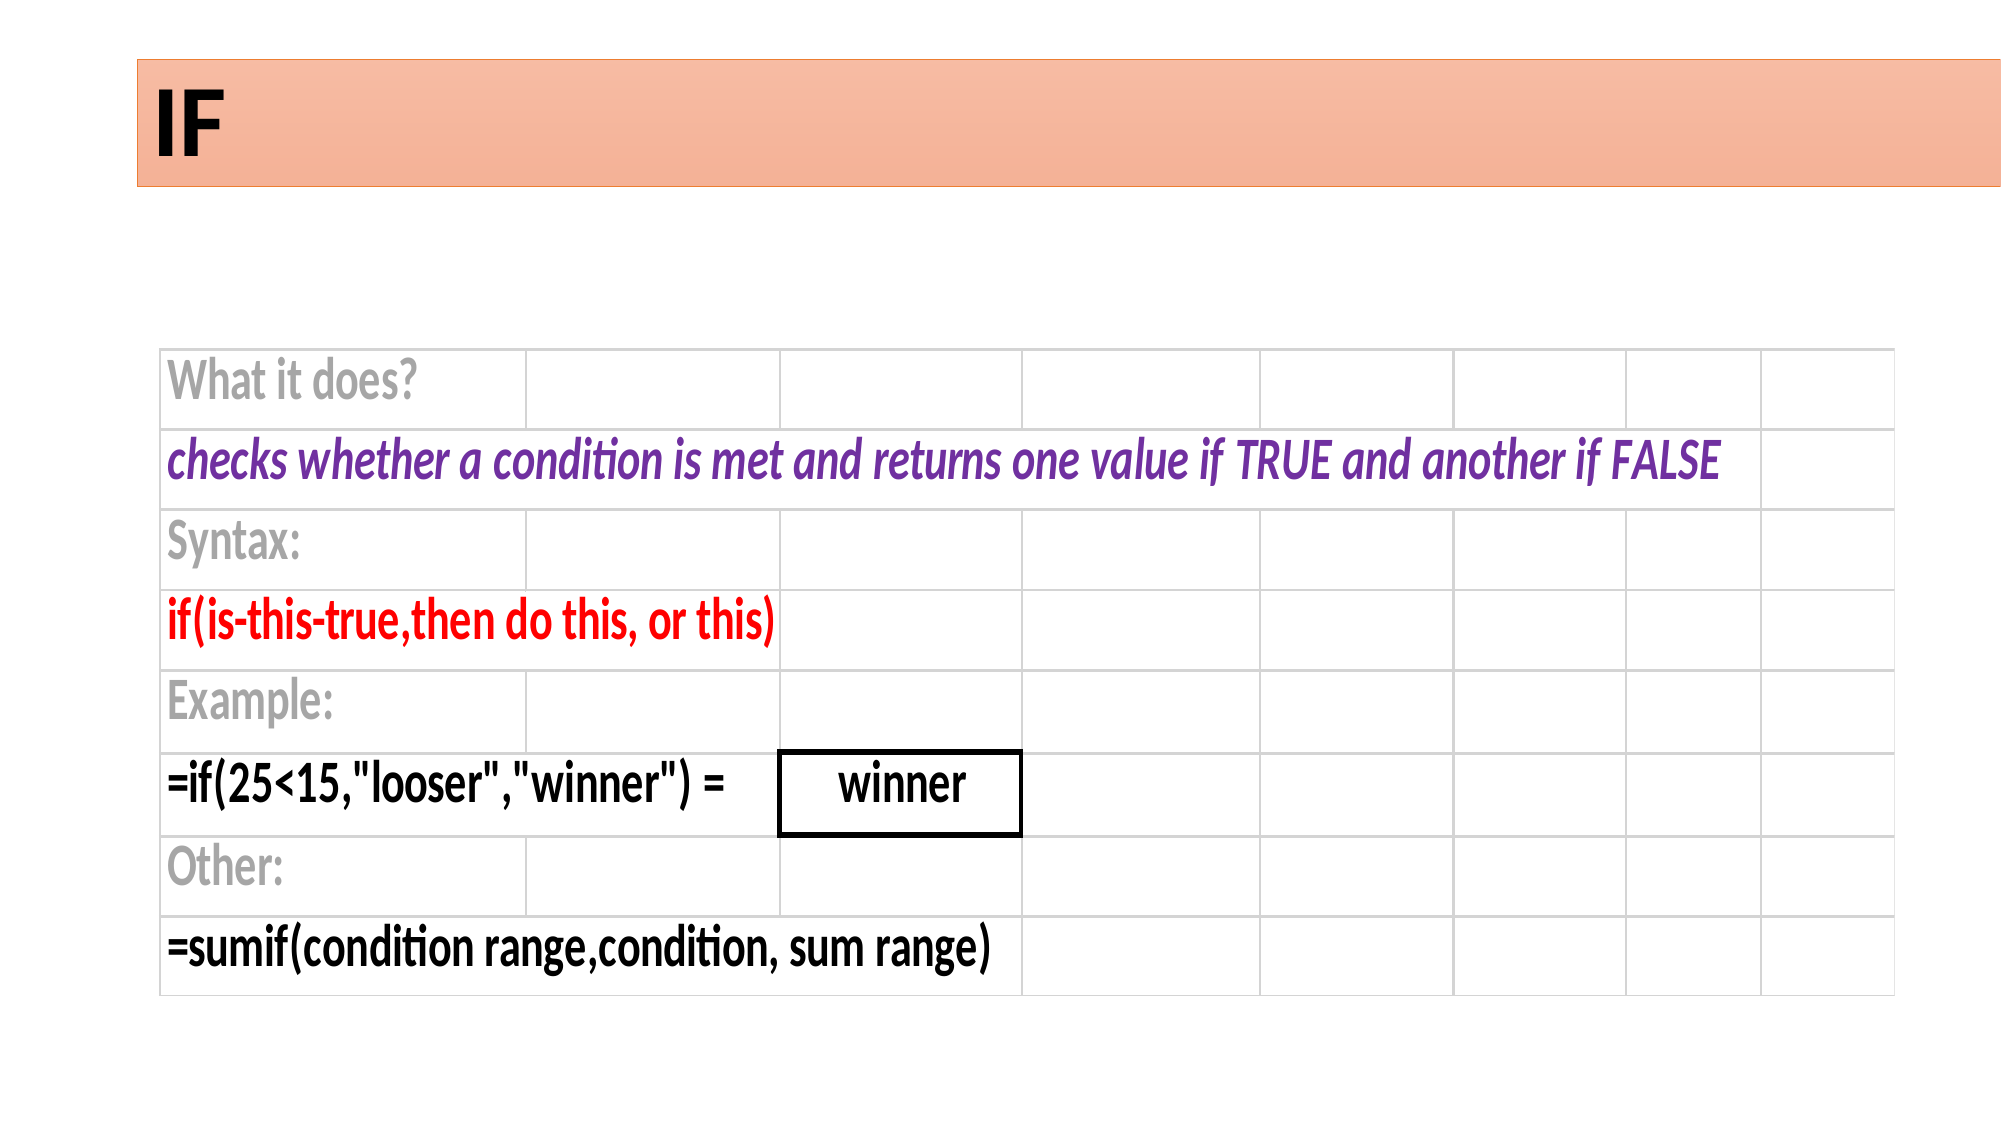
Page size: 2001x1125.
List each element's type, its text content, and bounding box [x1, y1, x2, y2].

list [158, 348, 1897, 999]
title IF [137, 59, 2000, 187]
